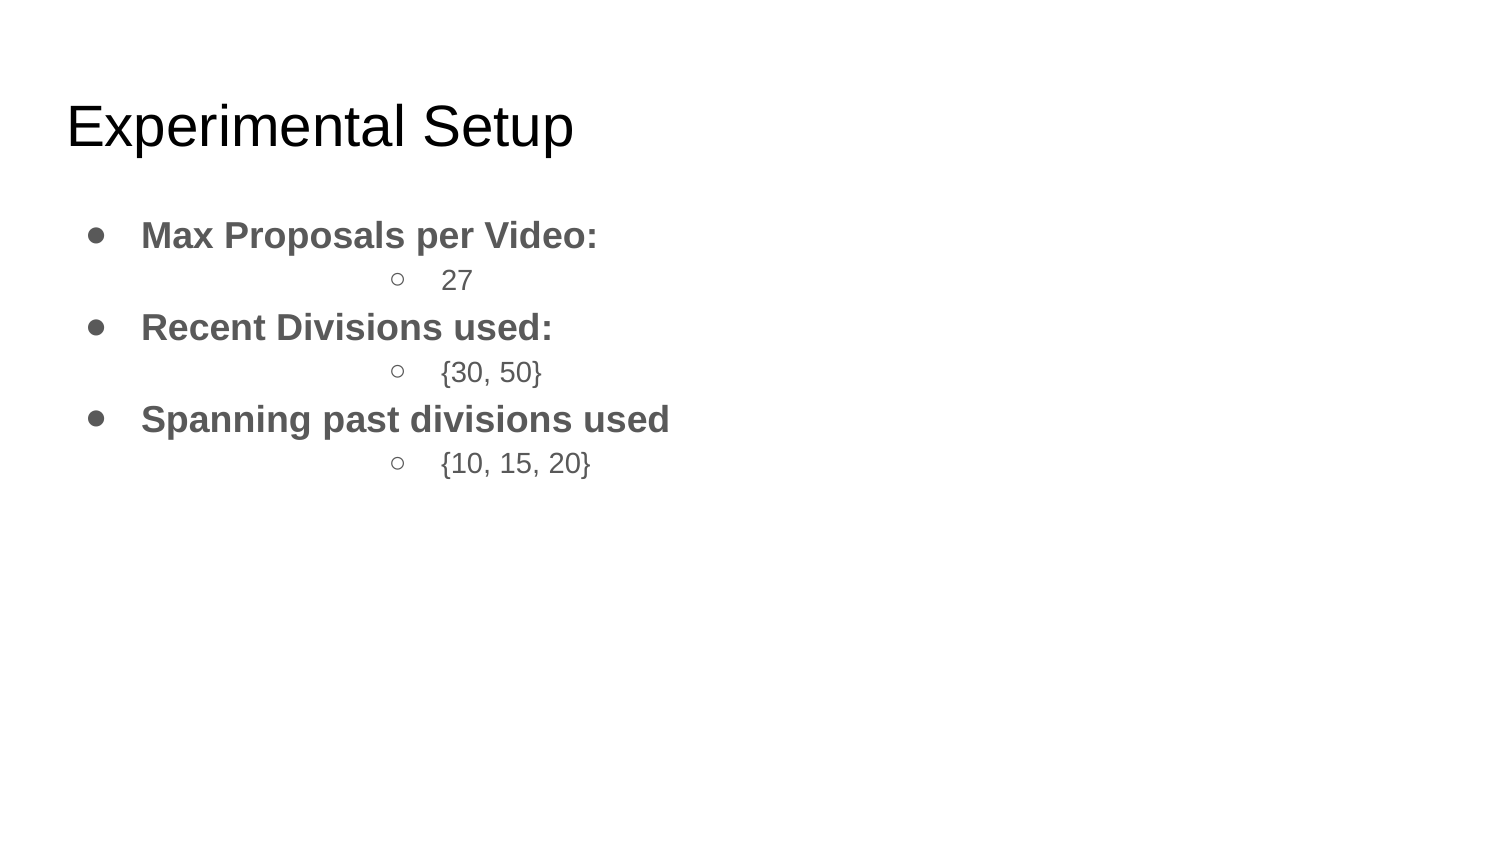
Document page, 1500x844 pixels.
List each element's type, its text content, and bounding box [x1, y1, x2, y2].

title Experimental Setup [51, 72, 1449, 167]
list Max Proposals per Video: 27 Recent Divisions used: {30, 50} Spanning past divisions used {10, 15, 20} [51, 189, 1449, 491]
